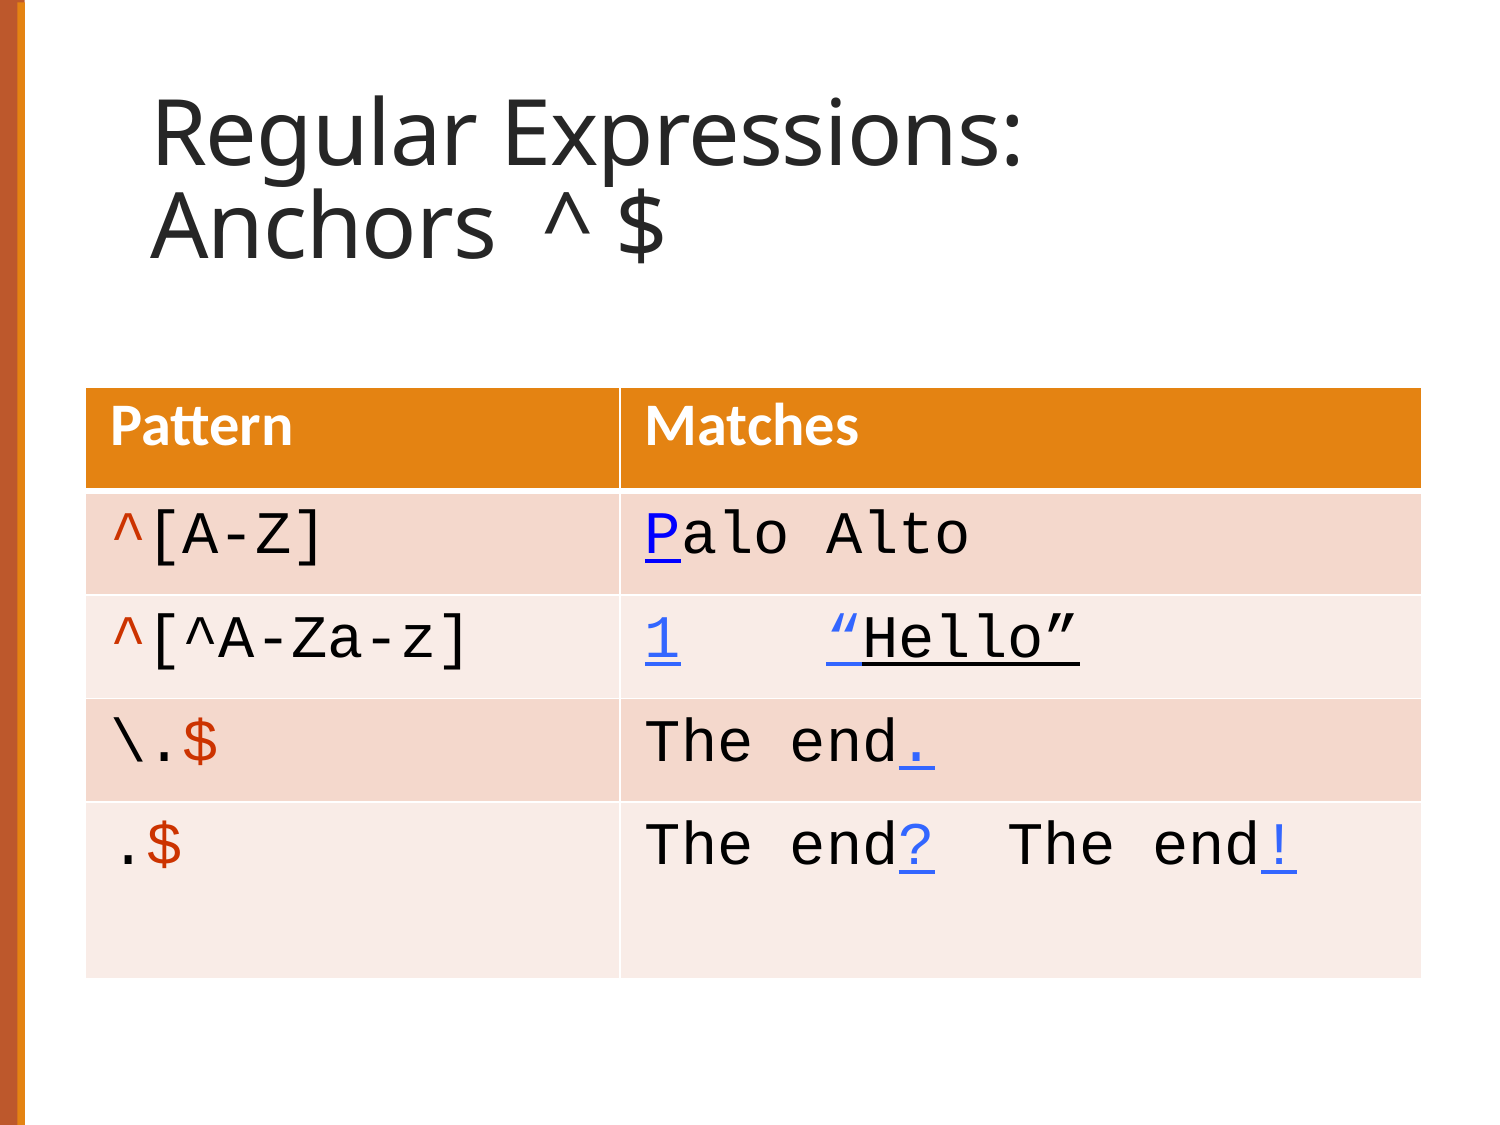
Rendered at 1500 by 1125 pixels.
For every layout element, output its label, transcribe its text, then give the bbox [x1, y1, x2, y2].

table_cell The end? The end! [621, 803, 1421, 978]
title Regular Expressions: Anchors ^ $ [135, 47, 1373, 285]
table_cell The end. [621, 699, 1421, 801]
table_header Pattern [86, 388, 619, 488]
table_cell ^[^A-Za-z] [86, 596, 619, 698]
table_cell .$ [86, 803, 619, 978]
table_cell \.$ [86, 699, 619, 801]
table_header Matches [621, 388, 1421, 488]
table_cell 1 “Hello” [621, 596, 1421, 698]
table_cell ^[A-Z] [86, 494, 619, 594]
table_cell Palo Alto [621, 494, 1421, 594]
